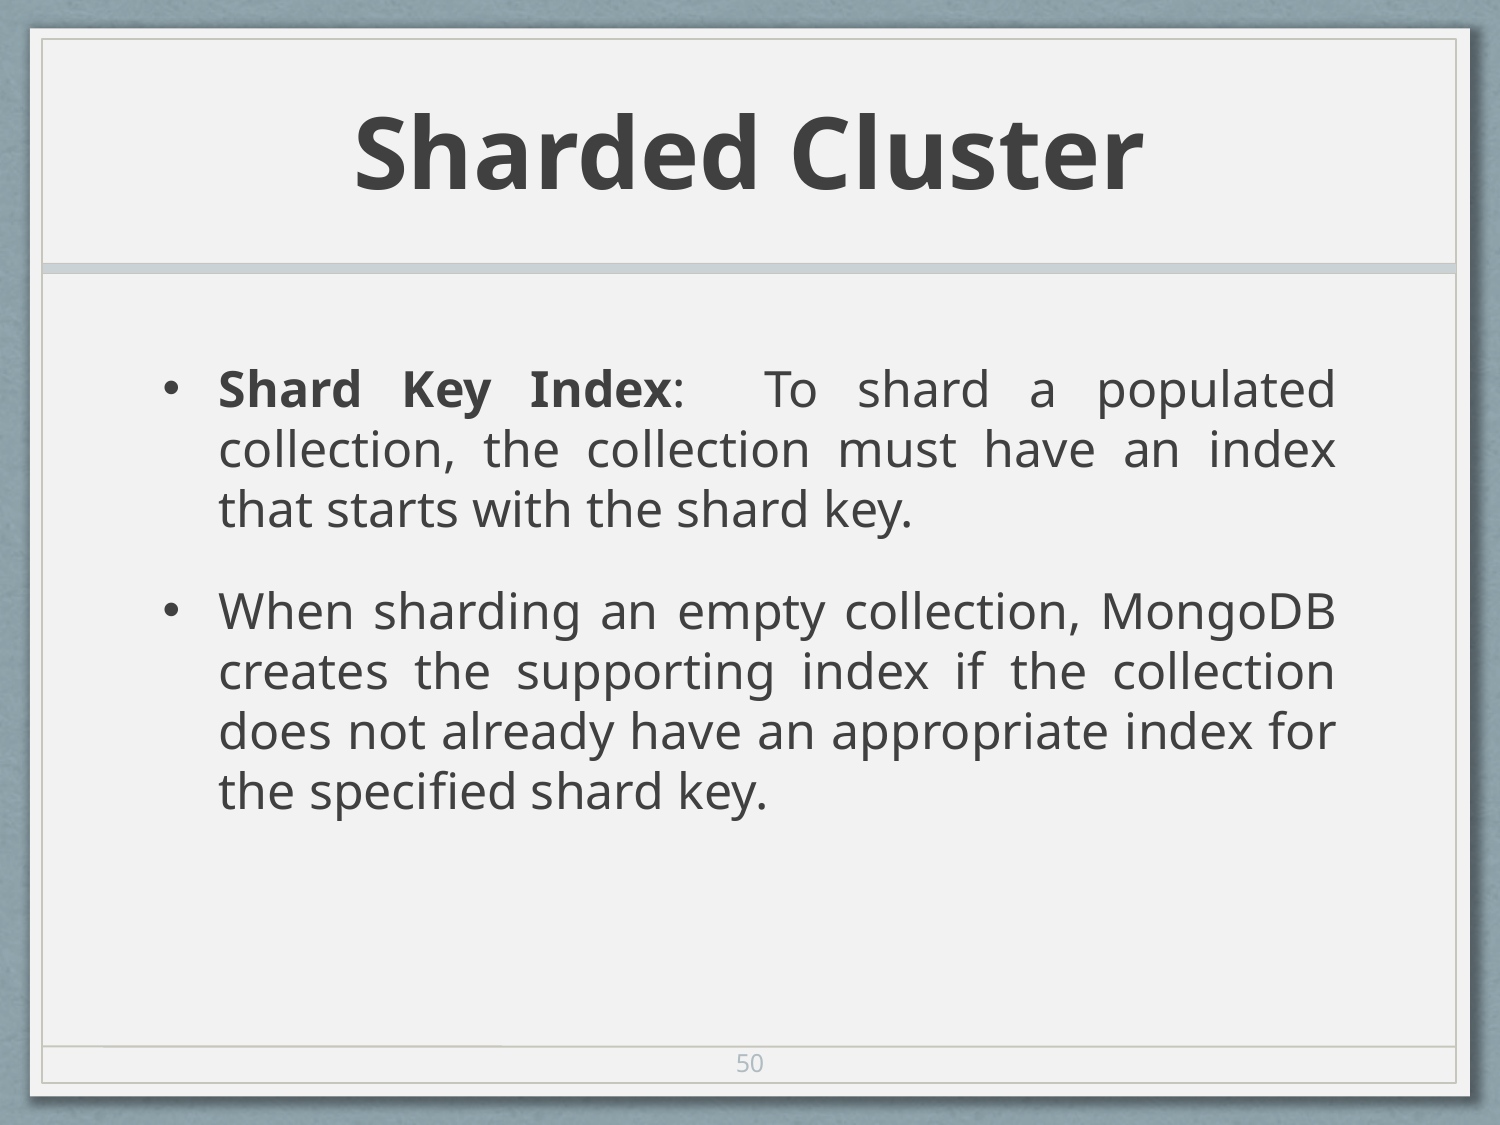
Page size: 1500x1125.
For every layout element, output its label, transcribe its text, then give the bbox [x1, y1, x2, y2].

list Shard Key Index: To shard a populated collection, the collection must have an index that starts with the shard key. When sharding an empty collection, MongoDB creates the supporting index if the collection does not already have an appropriate index for the specified shard key. [147, 350, 1353, 995]
title Sharded Cluster [147, 40, 1353, 260]
slide_number 50 [687, 1042, 813, 1088]
